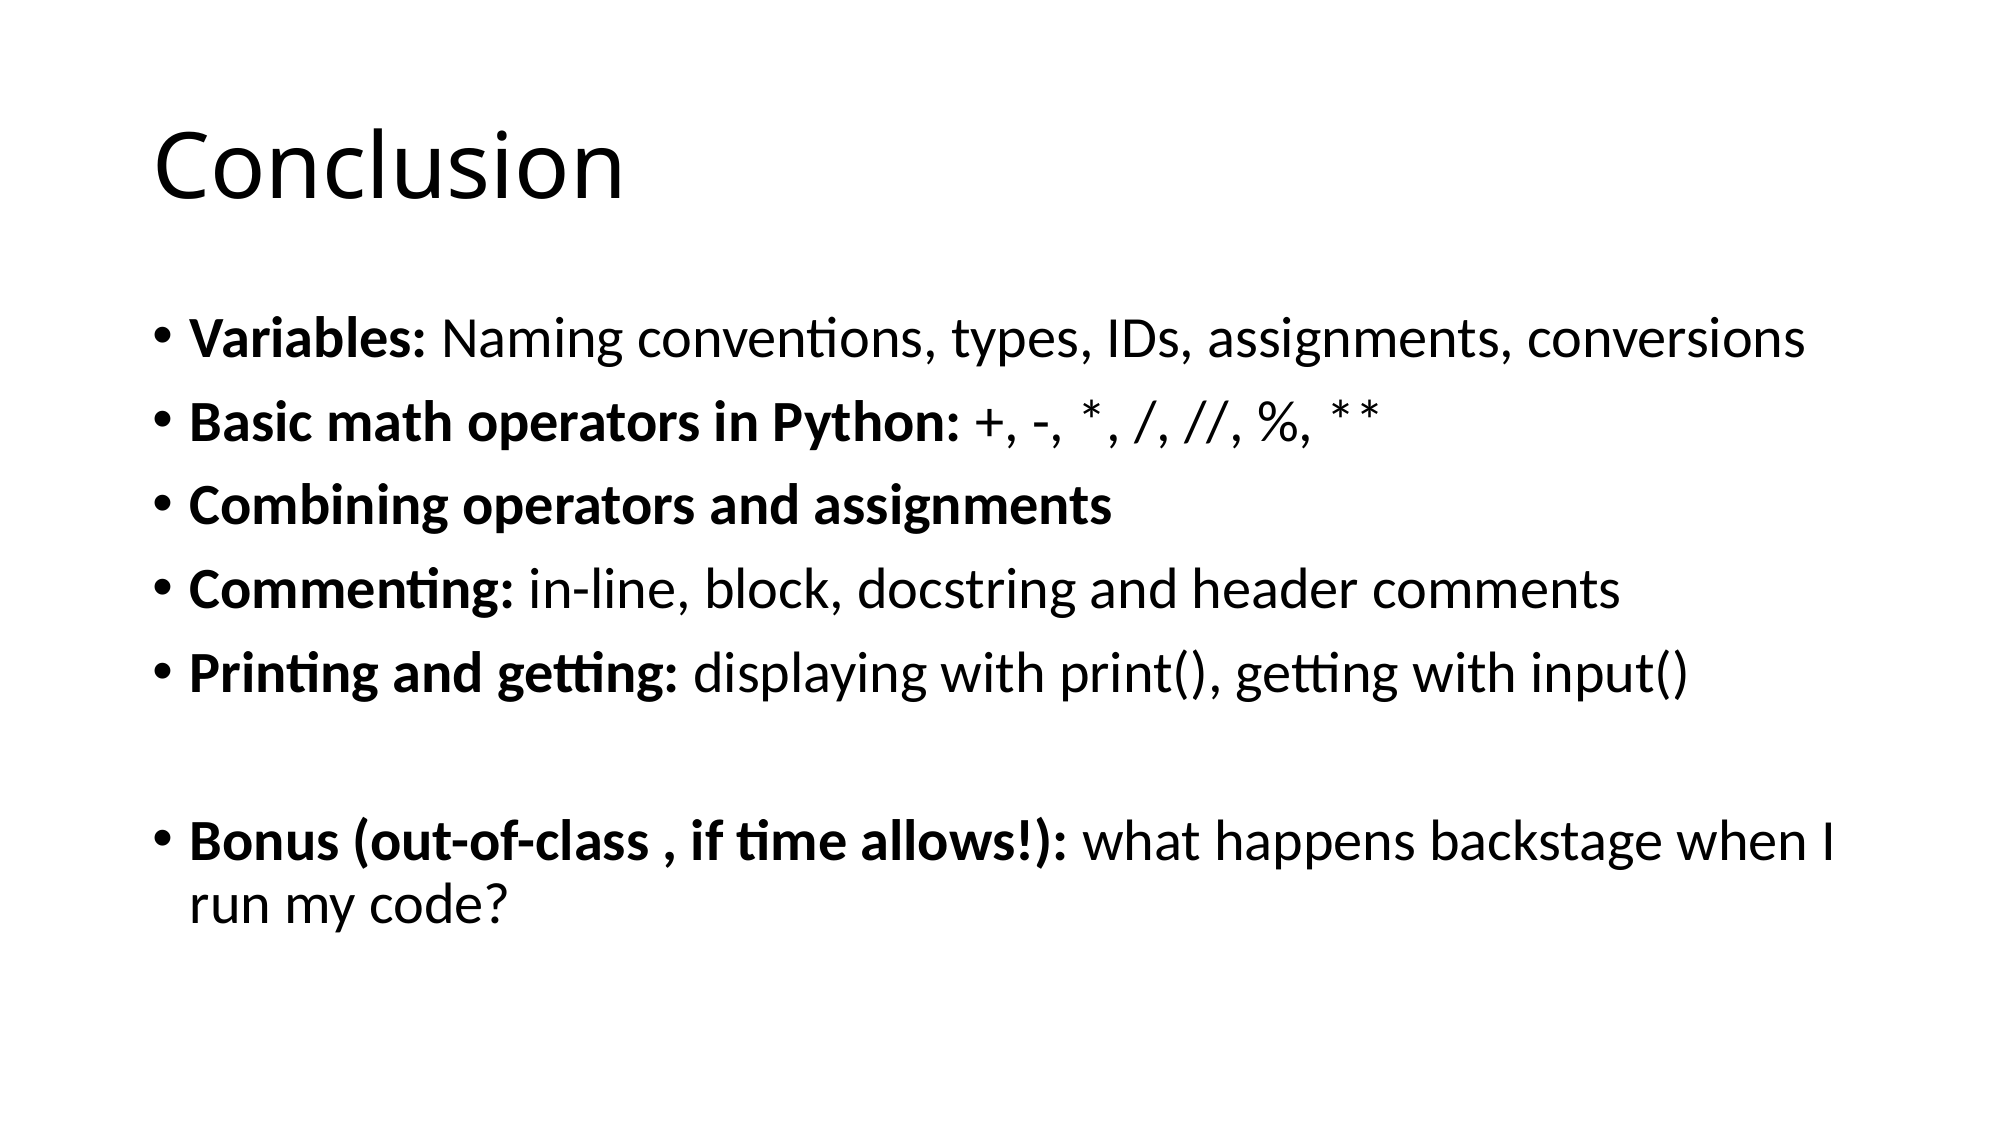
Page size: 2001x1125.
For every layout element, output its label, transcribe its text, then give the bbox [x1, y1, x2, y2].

title Conclusion [137, 59, 1863, 278]
list Variables: Naming conventions, types, IDs, assignments, conversions Basic math operators in Python: +, -, *, /, //, %, ** Combining operators and assignments Commenting: in-line, block, docstring and header comments Printing and getting: displaying with print(), getting with input() Bonus (out-of-class , if time allows!): what happens backstage when I run my code? [137, 299, 1863, 1014]
